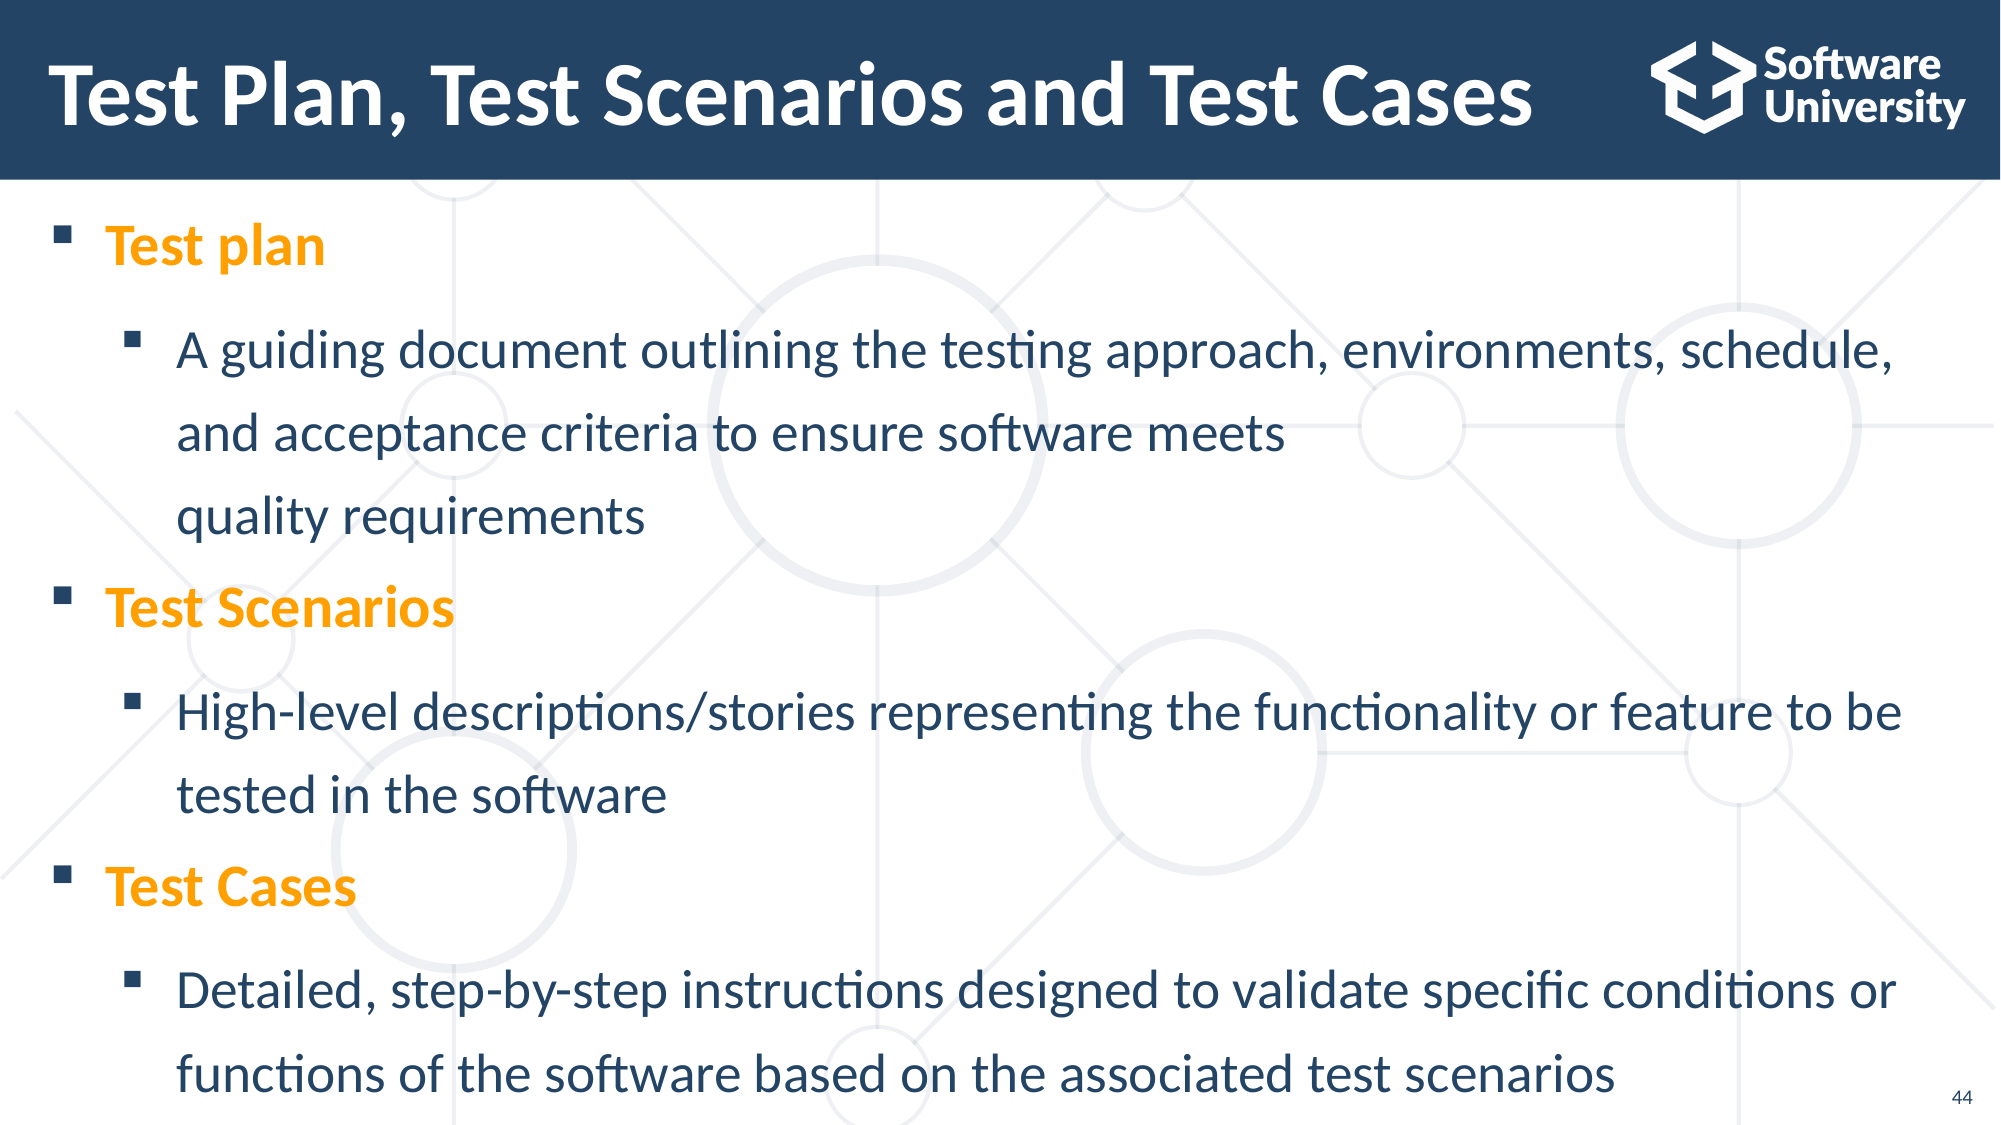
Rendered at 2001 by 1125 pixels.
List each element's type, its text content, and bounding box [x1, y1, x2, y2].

title Test Plan, Test Scenarios and Test Cases [31, 16, 1625, 162]
slide_number 44 [1927, 1067, 1988, 1116]
list Test plan A guiding document outlining the testing approach, environments, schedule, and acceptance criteria to ensure software meets quality requirements Test Scenarios High-level descriptions/stories representing the functionality or feature to be tested in the software Test Cases Detailed, step-by-step instructions designed to validate specific conditions or functions of the software based on the associated test scenarios [31, 196, 1970, 1125]
picture [1651, 41, 1966, 134]
